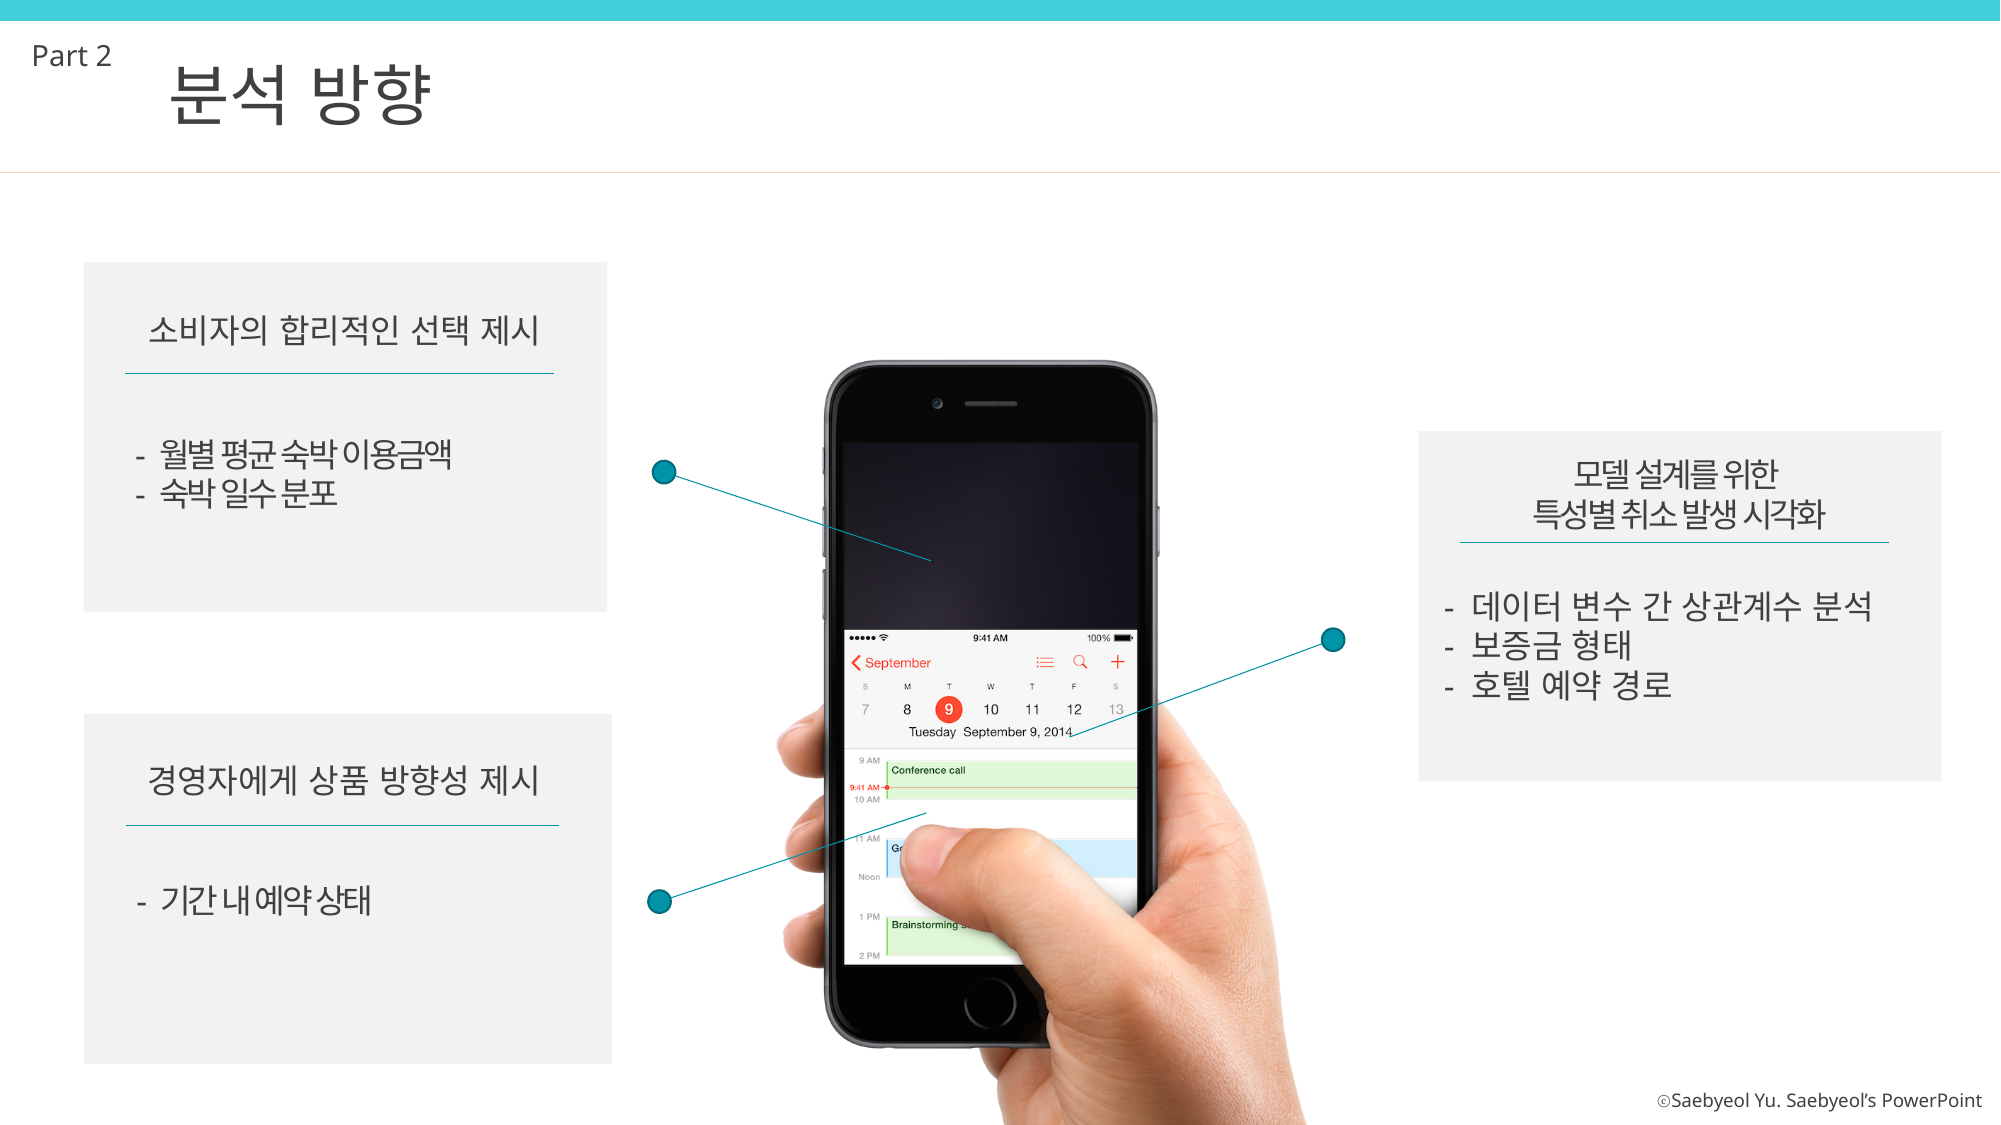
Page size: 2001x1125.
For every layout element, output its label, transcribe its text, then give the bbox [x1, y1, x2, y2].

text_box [1418, 431, 1942, 782]
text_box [680, 754, 891, 965]
text_box [0, 0, 2000, 22]
text_box Part 2 [16, 29, 300, 80]
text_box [1103, 580, 1314, 791]
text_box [83, 261, 607, 613]
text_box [684, 408, 896, 620]
text_box 분석 방향 [153, 46, 448, 142]
text_box - 데이터 변수 간 상관계수 분석 - 보증금 형태 - 호텔 예약 경로 [1429, 578, 1953, 793]
picture [776, 359, 1307, 1125]
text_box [35, 713, 652, 1064]
